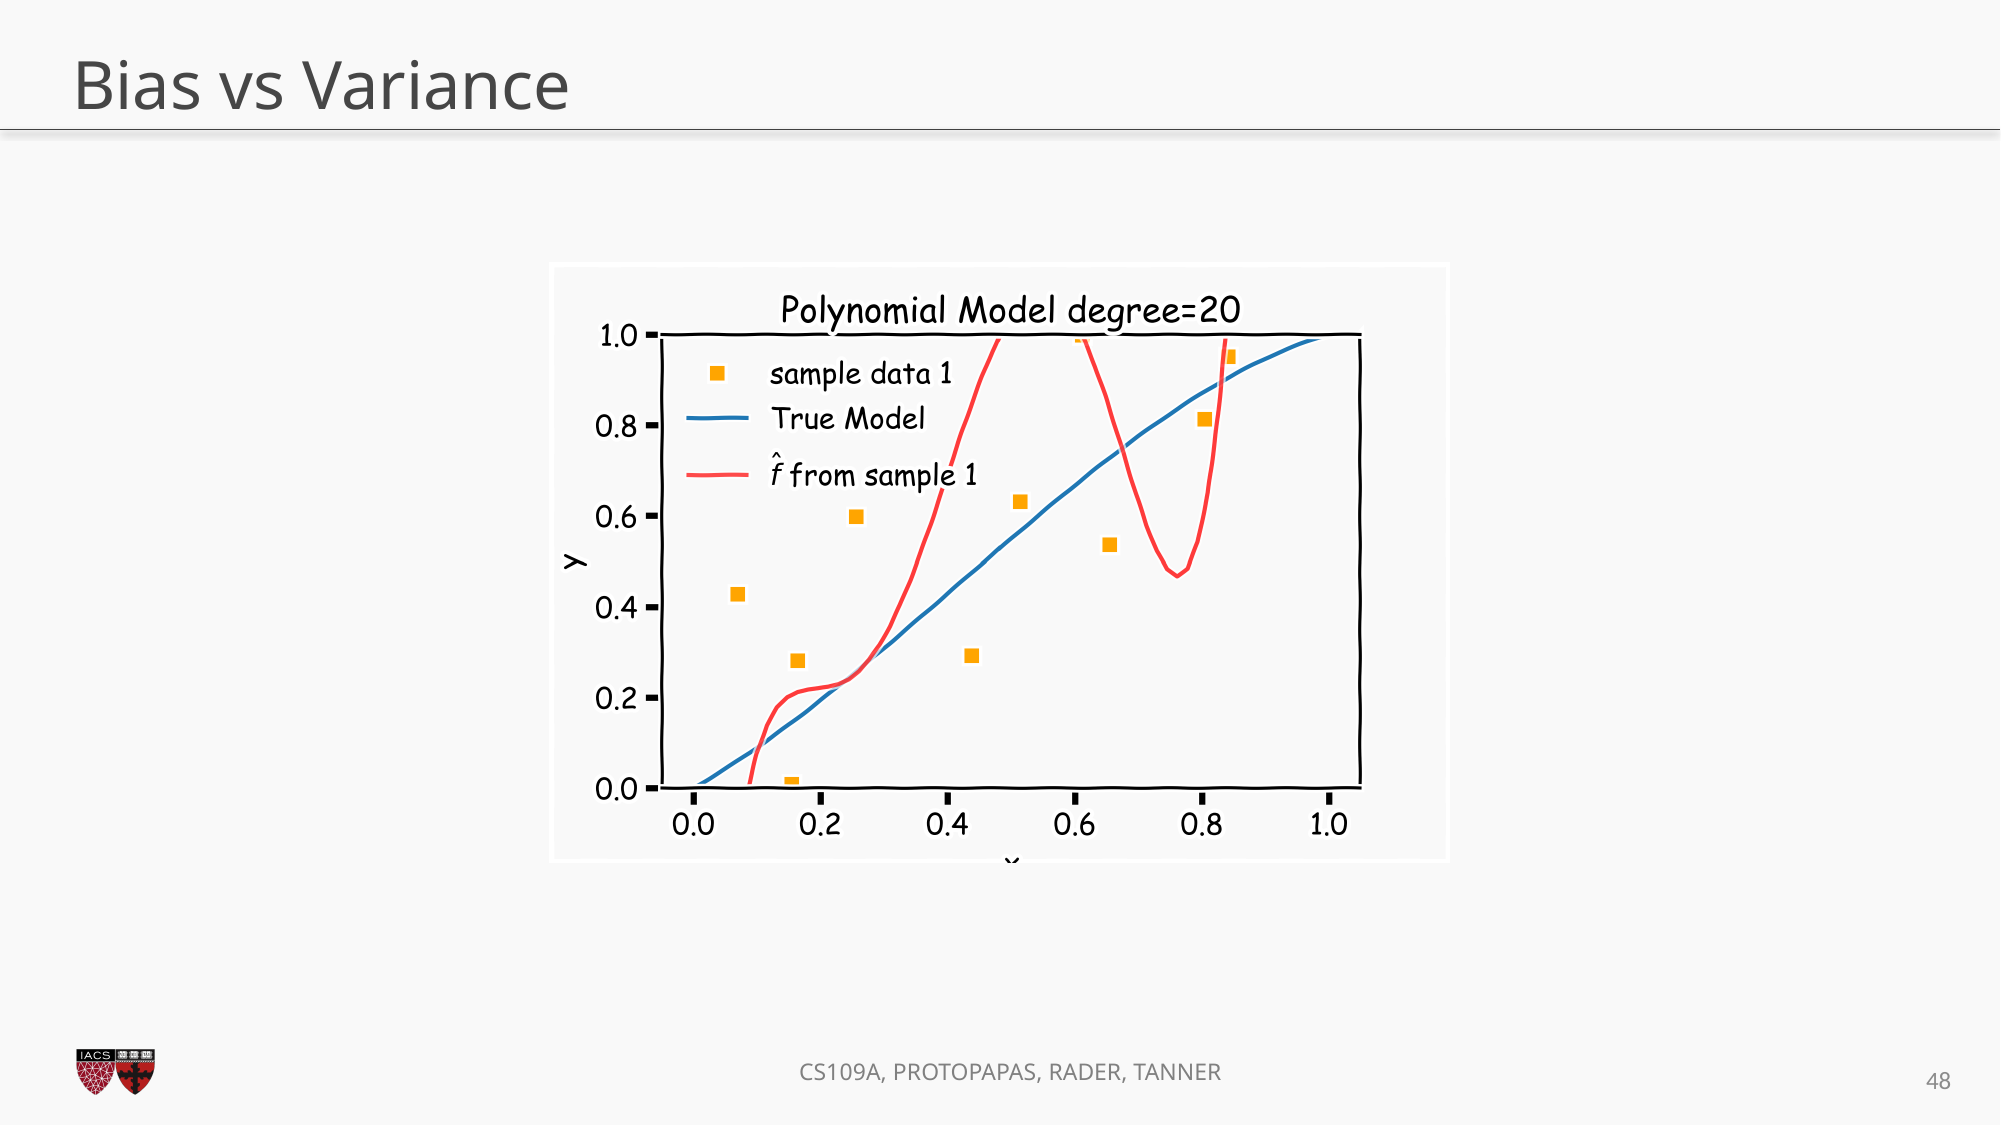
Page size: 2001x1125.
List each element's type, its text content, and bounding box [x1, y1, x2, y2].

title Bias vs Variance [57, 35, 1943, 162]
picture [75, 1049, 155, 1095]
picture [549, 262, 1451, 863]
slide_number 48 [1500, 1050, 1967, 1110]
